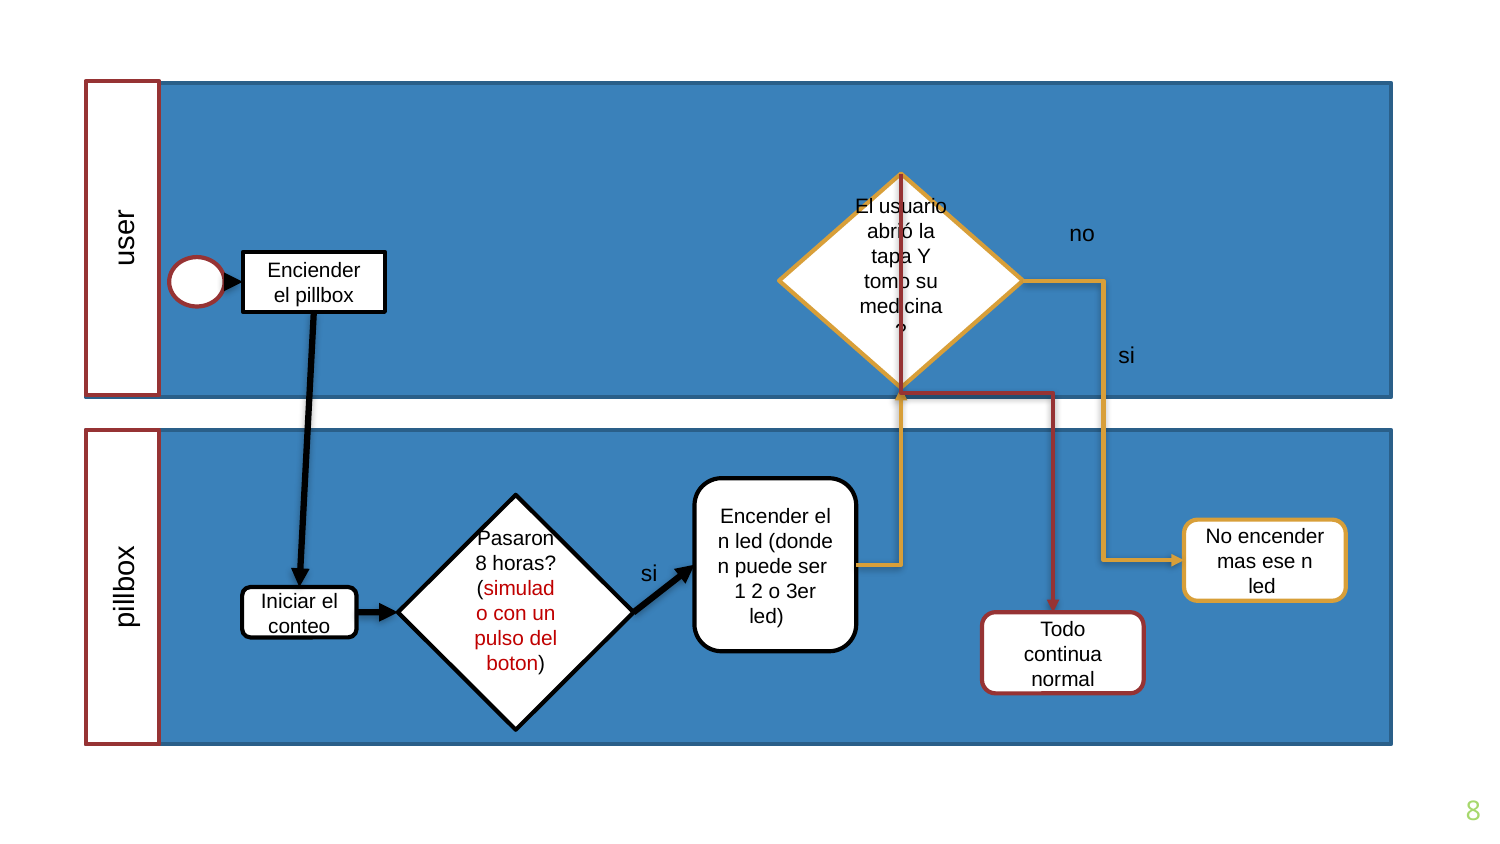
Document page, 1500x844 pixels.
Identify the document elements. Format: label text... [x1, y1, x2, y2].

text_box No encender mas ese n led [1181, 517, 1348, 603]
text_box user [84, 79, 161, 397]
text_box pillbox [84, 428, 161, 746]
text_box Enciender el pillbox [241, 250, 387, 314]
slide_number 8 [1391, 779, 1482, 844]
text_box Pasaron 8 horas? (simulado con un pulso del boton) [397, 492, 632, 732]
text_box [757, 316, 1197, 470]
text_box Todo continua normal [979, 610, 1146, 696]
text_box si [625, 550, 675, 594]
text_box [84, 81, 1393, 399]
text_box o [161, 428, 1393, 746]
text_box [1022, 280, 1185, 315]
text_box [1022, 479, 1185, 561]
text_box [167, 254, 225, 309]
text_box Iniciar el conteo [240, 584, 359, 640]
text_box no [1054, 211, 1127, 254]
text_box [299, 311, 315, 588]
text_box El usuario abrió la tapa Y tomo su medicina ? [776, 171, 1024, 315]
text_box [855, 479, 902, 611]
text_box Encender el n led (donde n puede ser 1 2 o 3er led) [692, 476, 859, 654]
